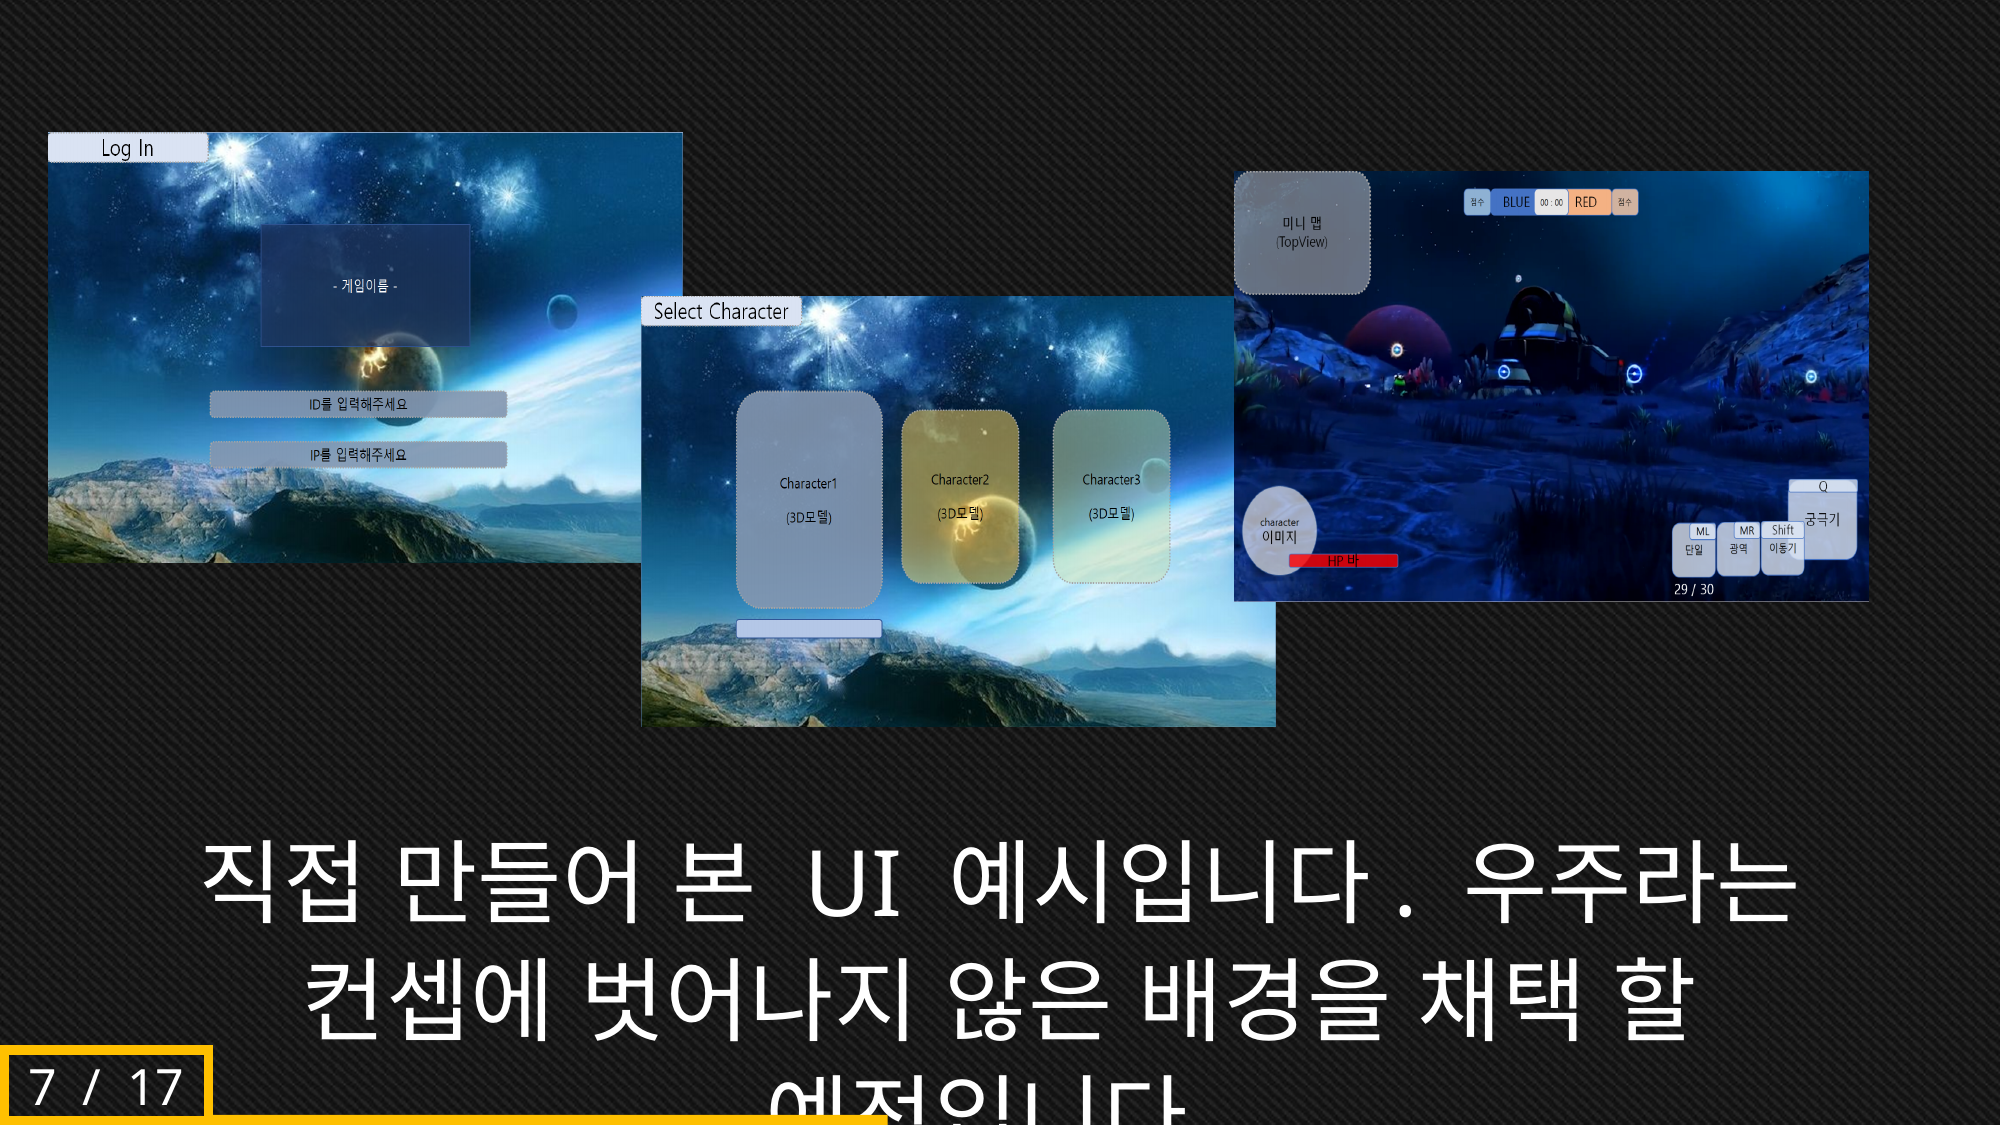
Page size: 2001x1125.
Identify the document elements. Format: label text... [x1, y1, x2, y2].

picture [0, 0, 2000, 1125]
text_box [204, 1114, 889, 1125]
text_box 7 / 17 [3, 1049, 209, 1122]
text_box 직접 만들어 본 UI 예시입니다. 우주라는 컨셉에 벗어나지 않은 배경을 채택 할 예정입니다. [148, 809, 1852, 1125]
